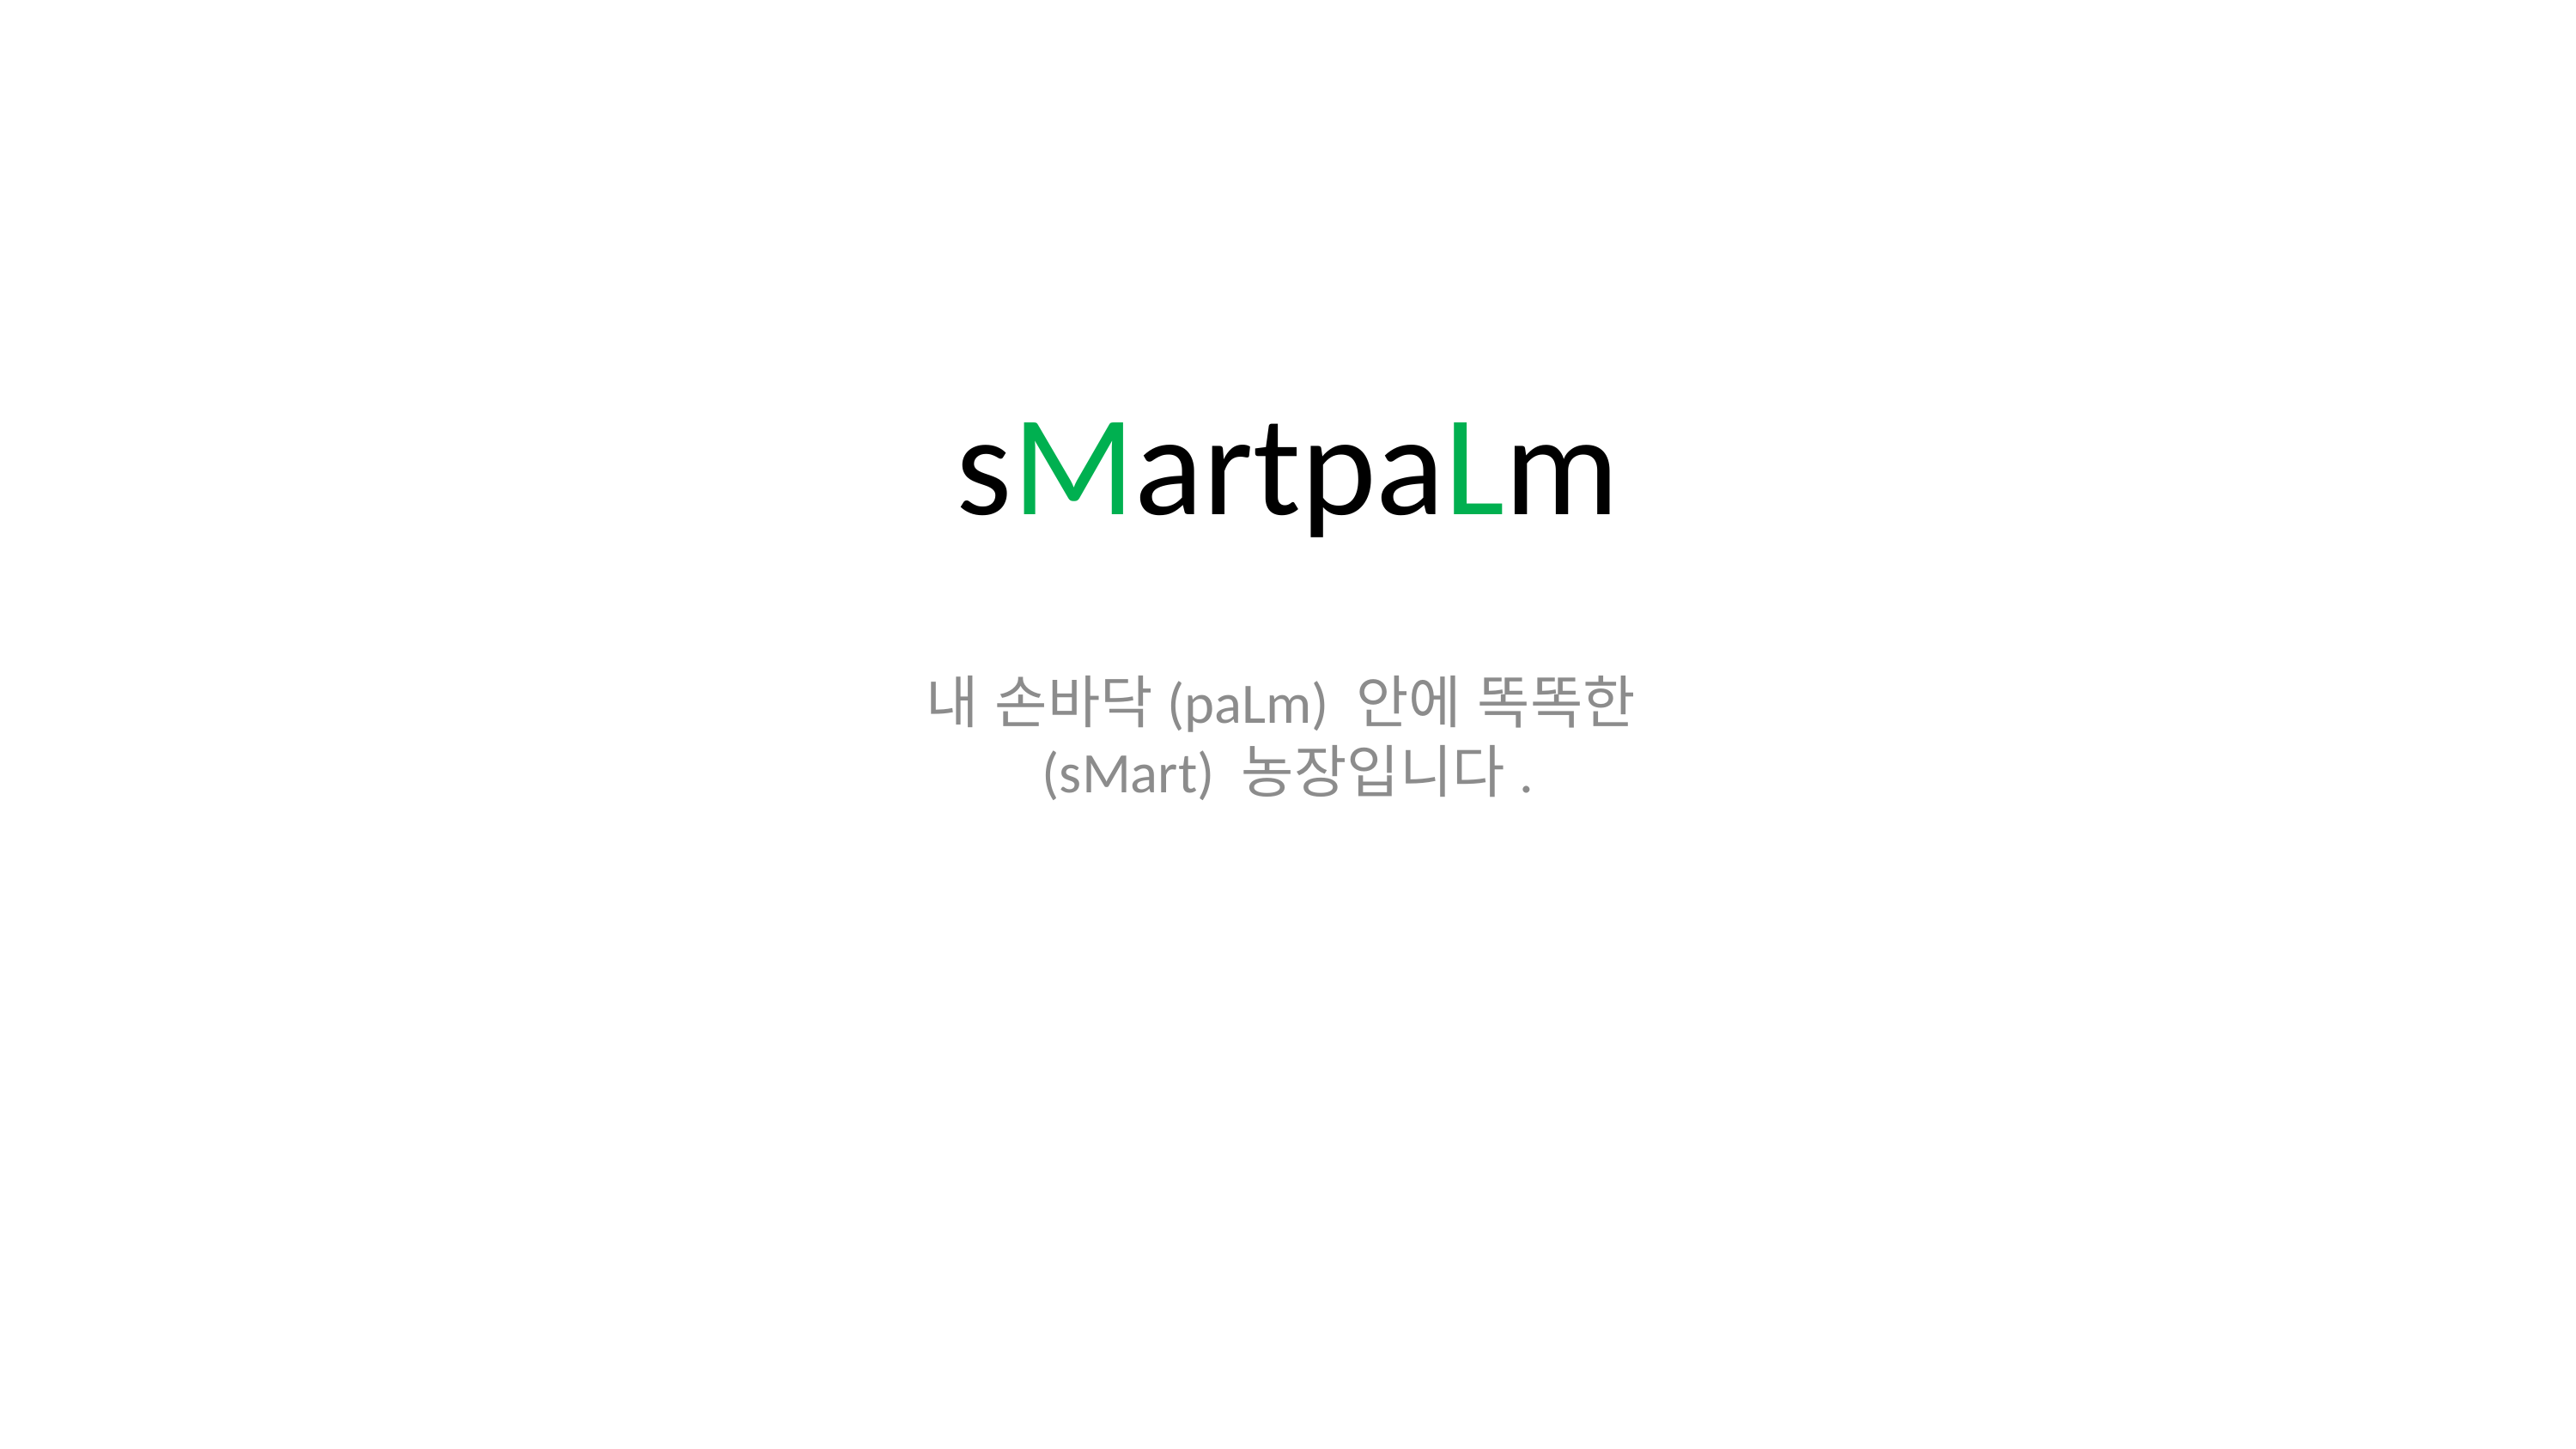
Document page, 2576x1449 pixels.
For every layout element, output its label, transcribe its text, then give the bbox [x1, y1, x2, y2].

text_box sMartpaLm [740, 353, 1836, 561]
text_box 내 손바닥(paLm) 안에 똑똑한(sMart) 농장입니다. [836, 659, 1739, 907]
